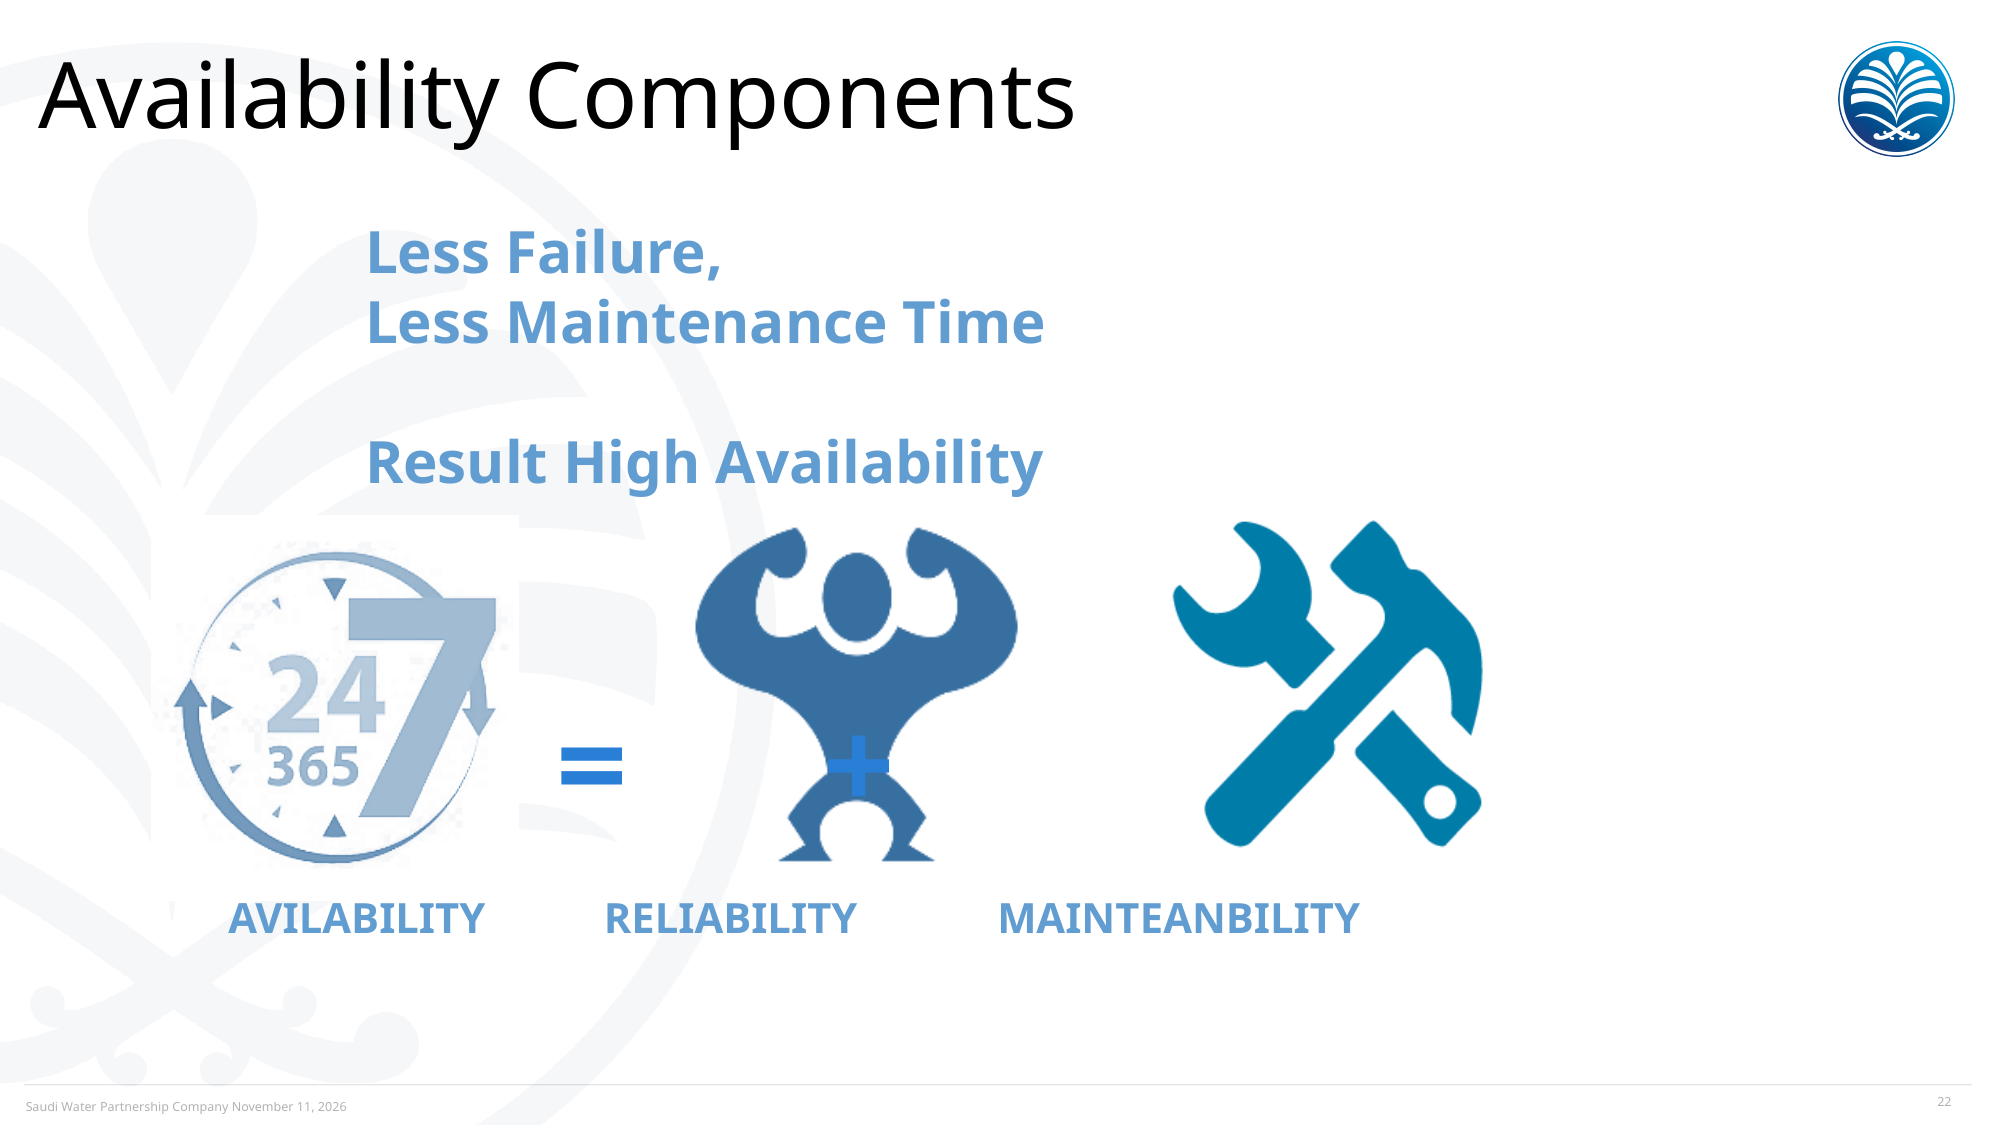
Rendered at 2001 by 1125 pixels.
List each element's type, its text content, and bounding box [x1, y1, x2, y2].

title Availability Components [23, 42, 1749, 260]
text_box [151, 467, 2000, 950]
picture [1908, 41, 1955, 87]
text_box Less Failure, Less Maintenance Time Result High Availability [350, 208, 1225, 467]
picture [1838, 41, 1955, 157]
